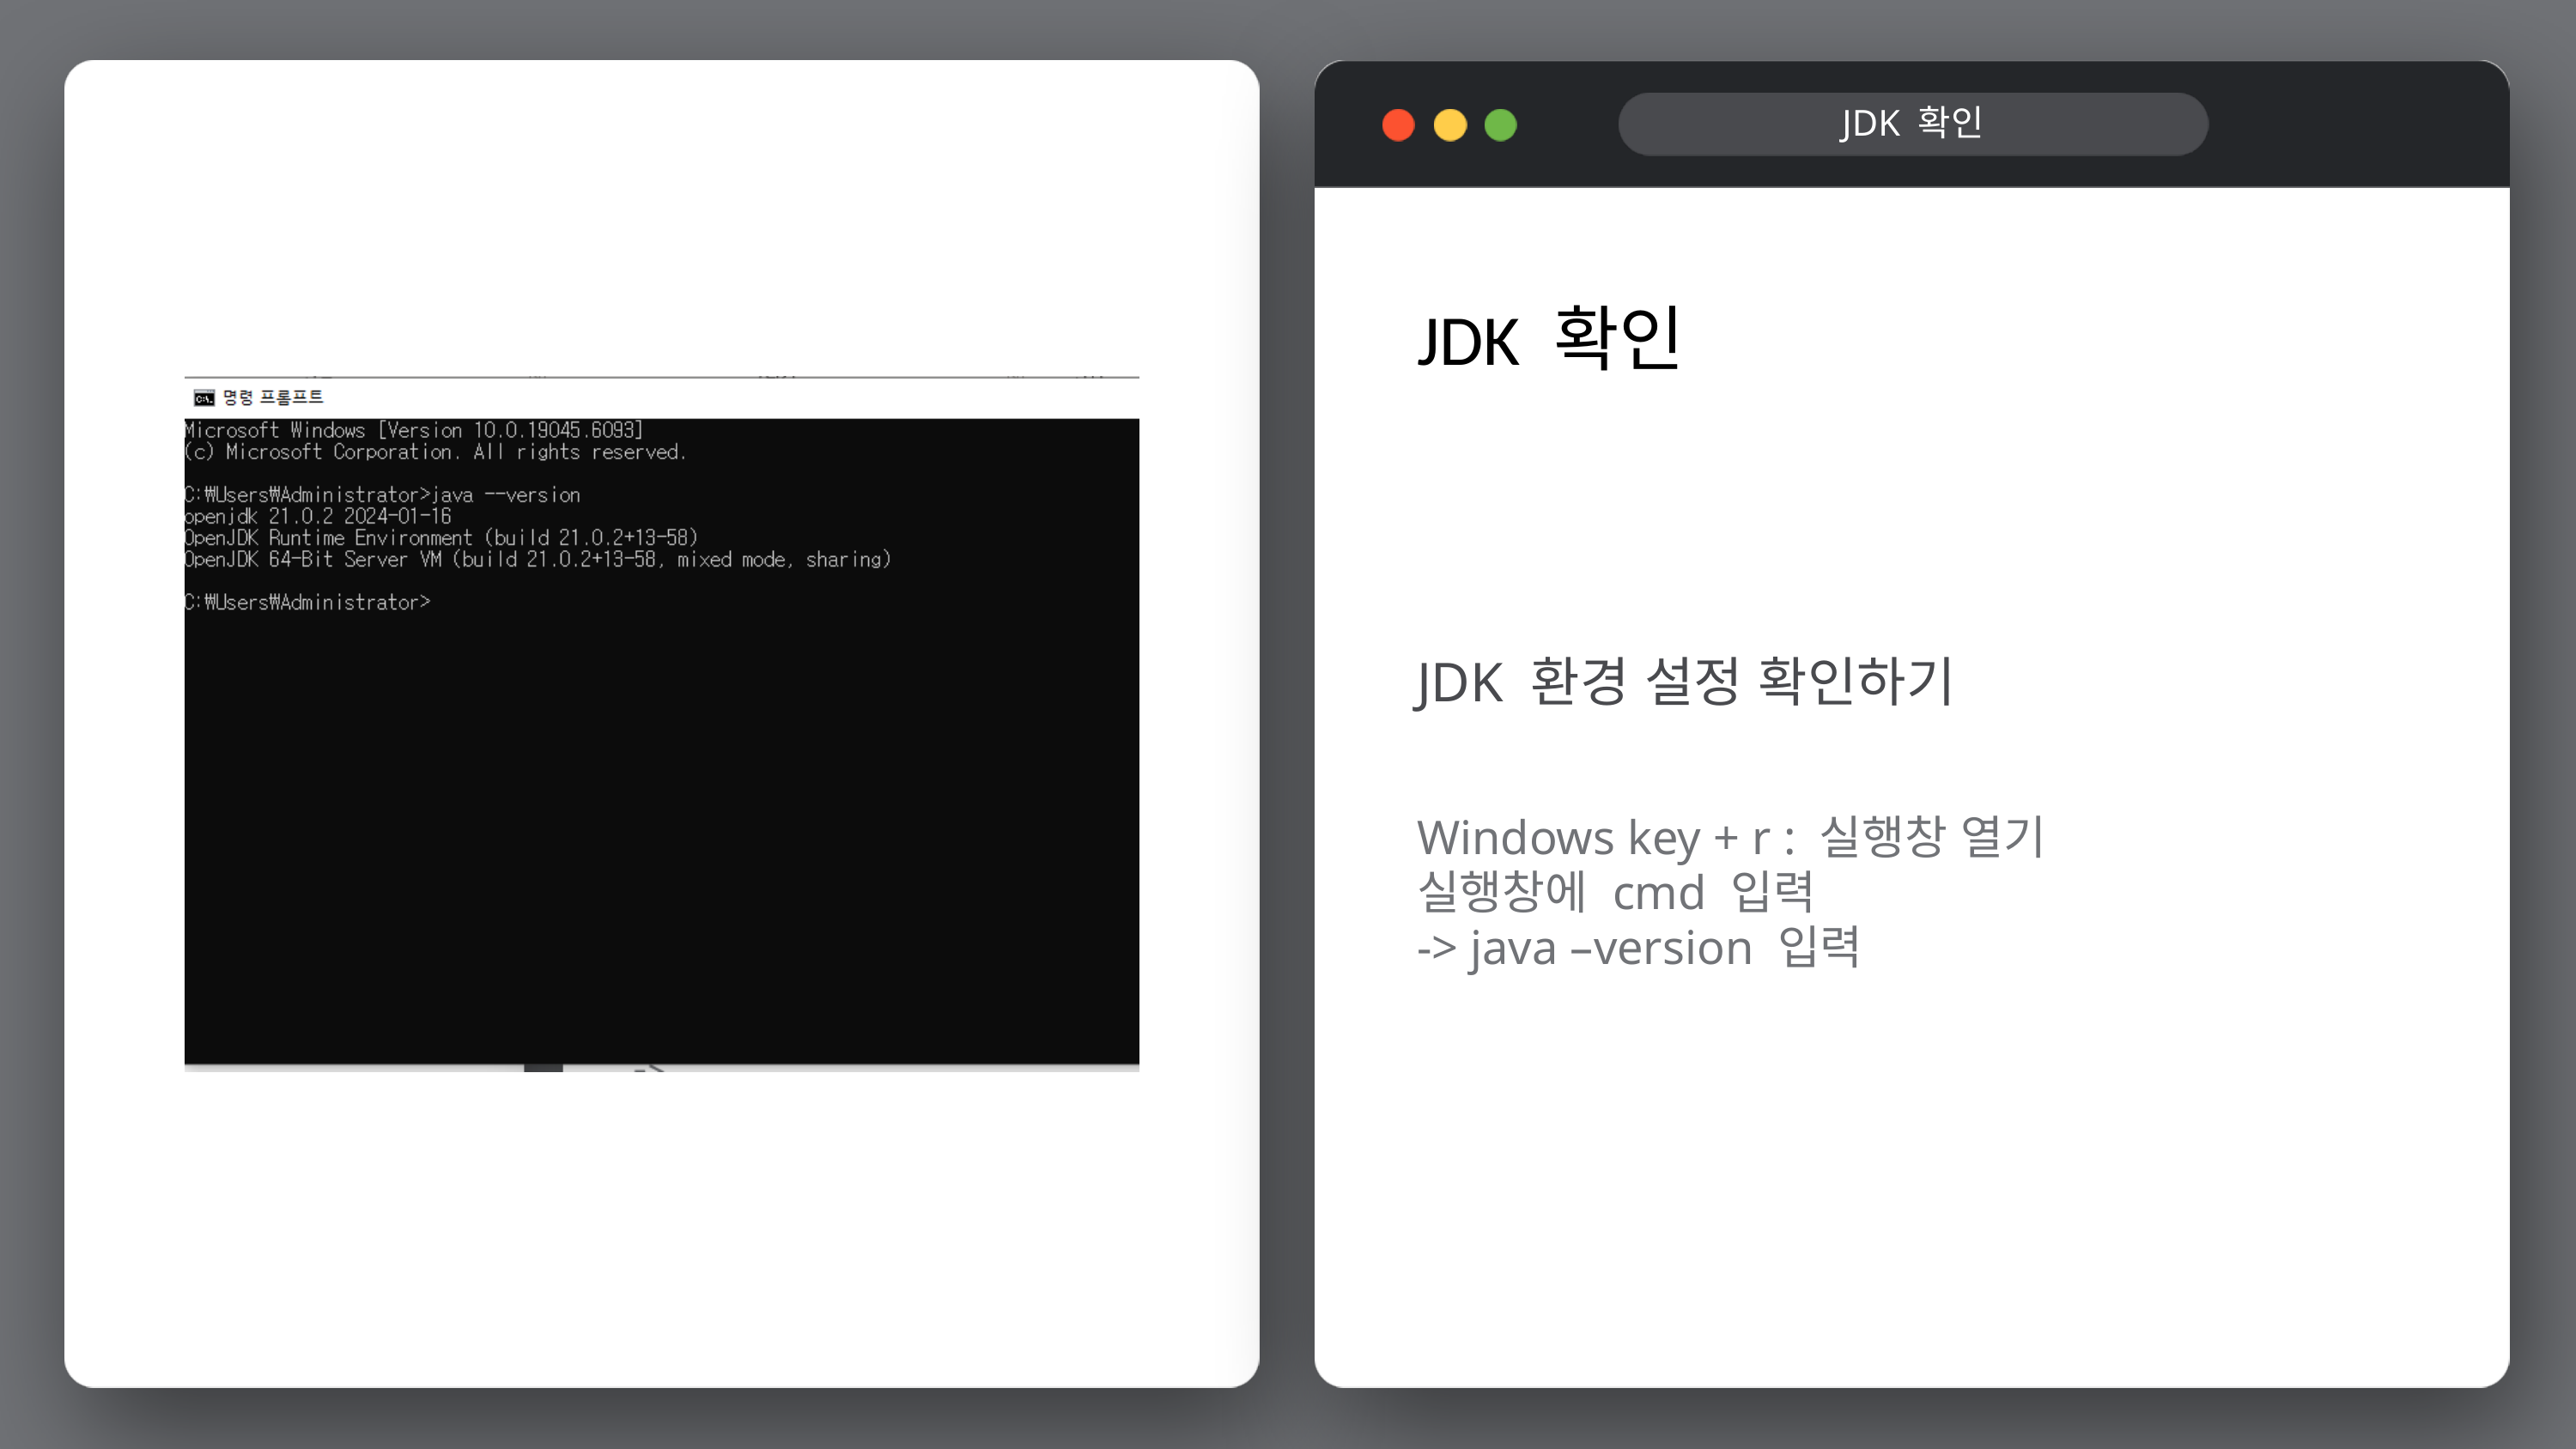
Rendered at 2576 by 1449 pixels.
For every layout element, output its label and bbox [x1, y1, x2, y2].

picture [1314, 60, 2511, 1388]
picture [64, 60, 1260, 1388]
